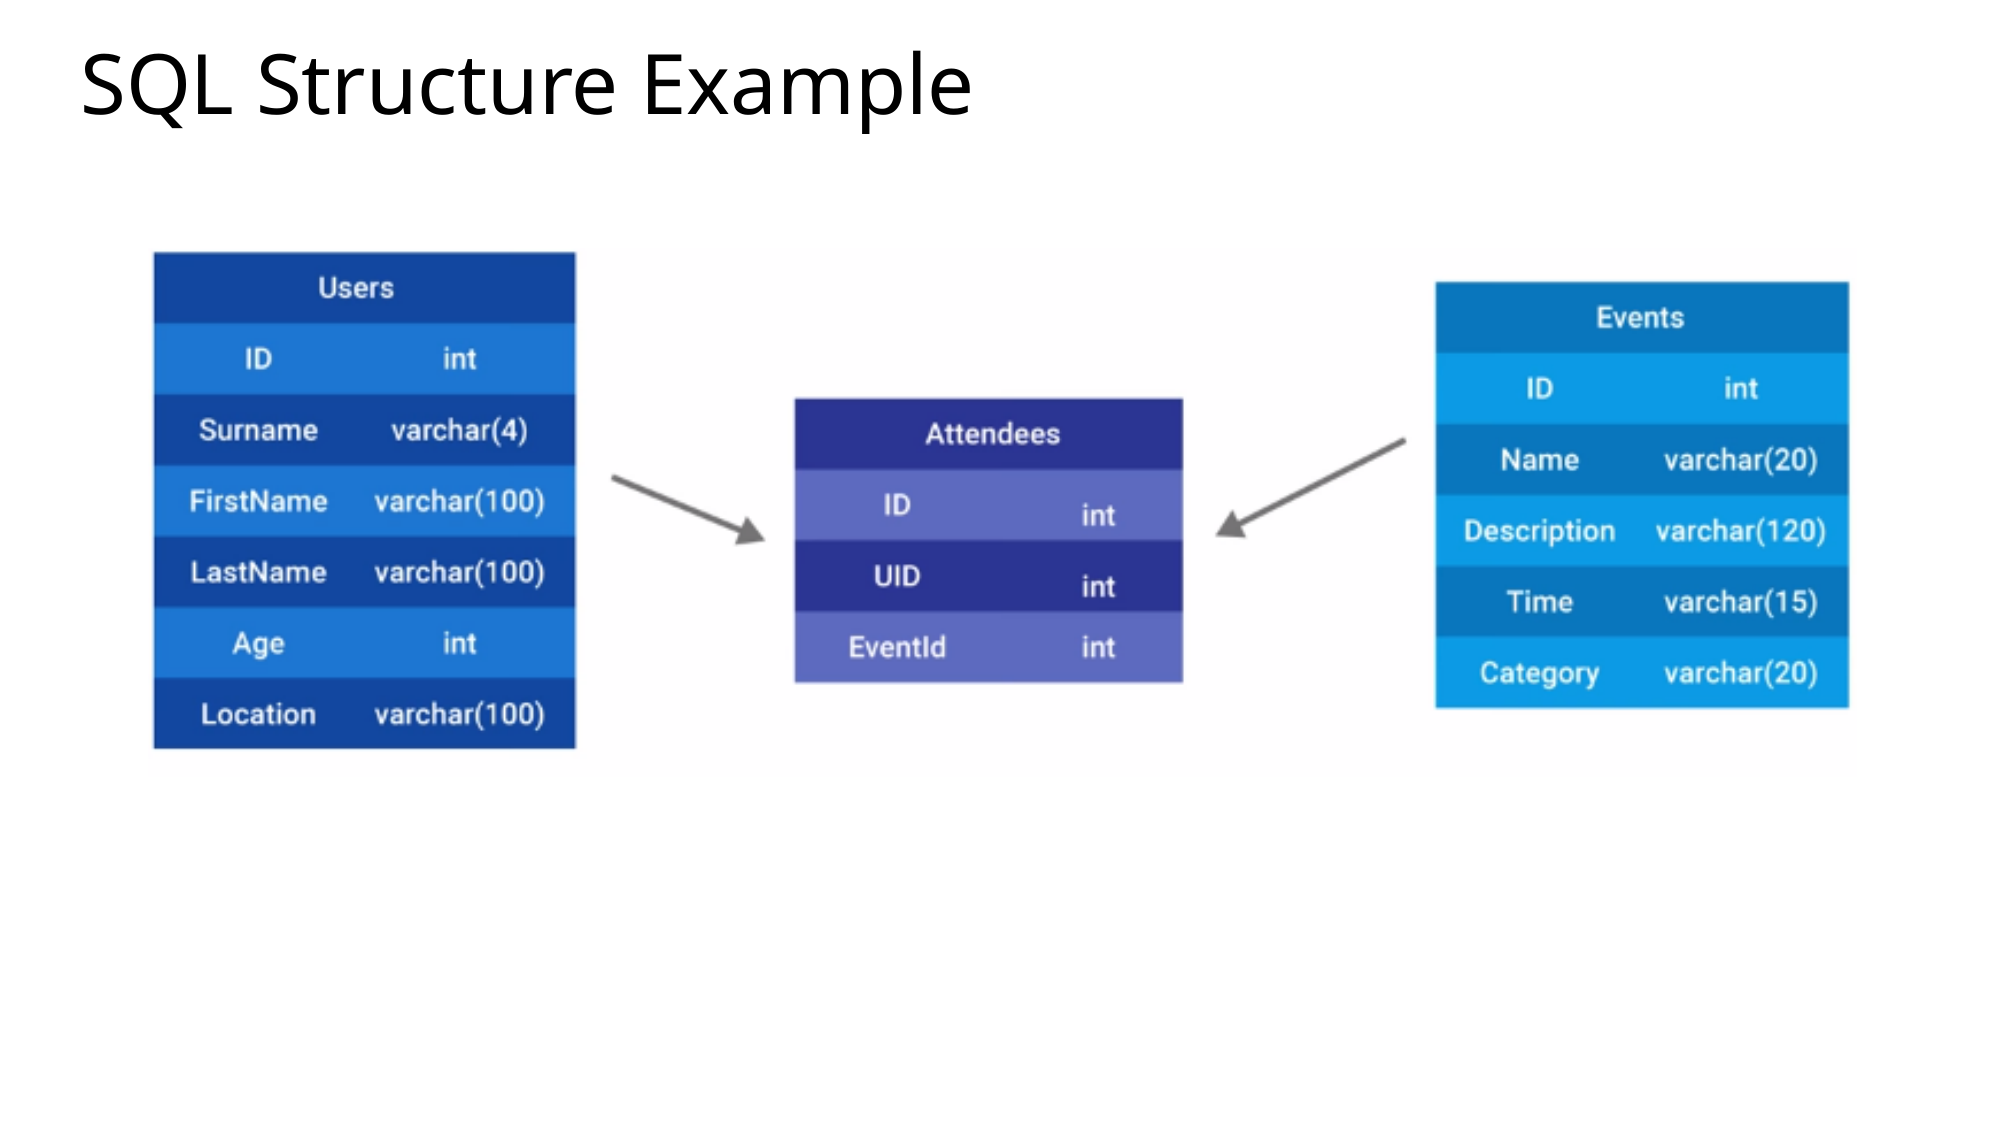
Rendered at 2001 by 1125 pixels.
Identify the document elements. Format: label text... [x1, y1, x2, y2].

text_box SQL Structure Example [65, 23, 1900, 139]
picture [148, 248, 1857, 777]
